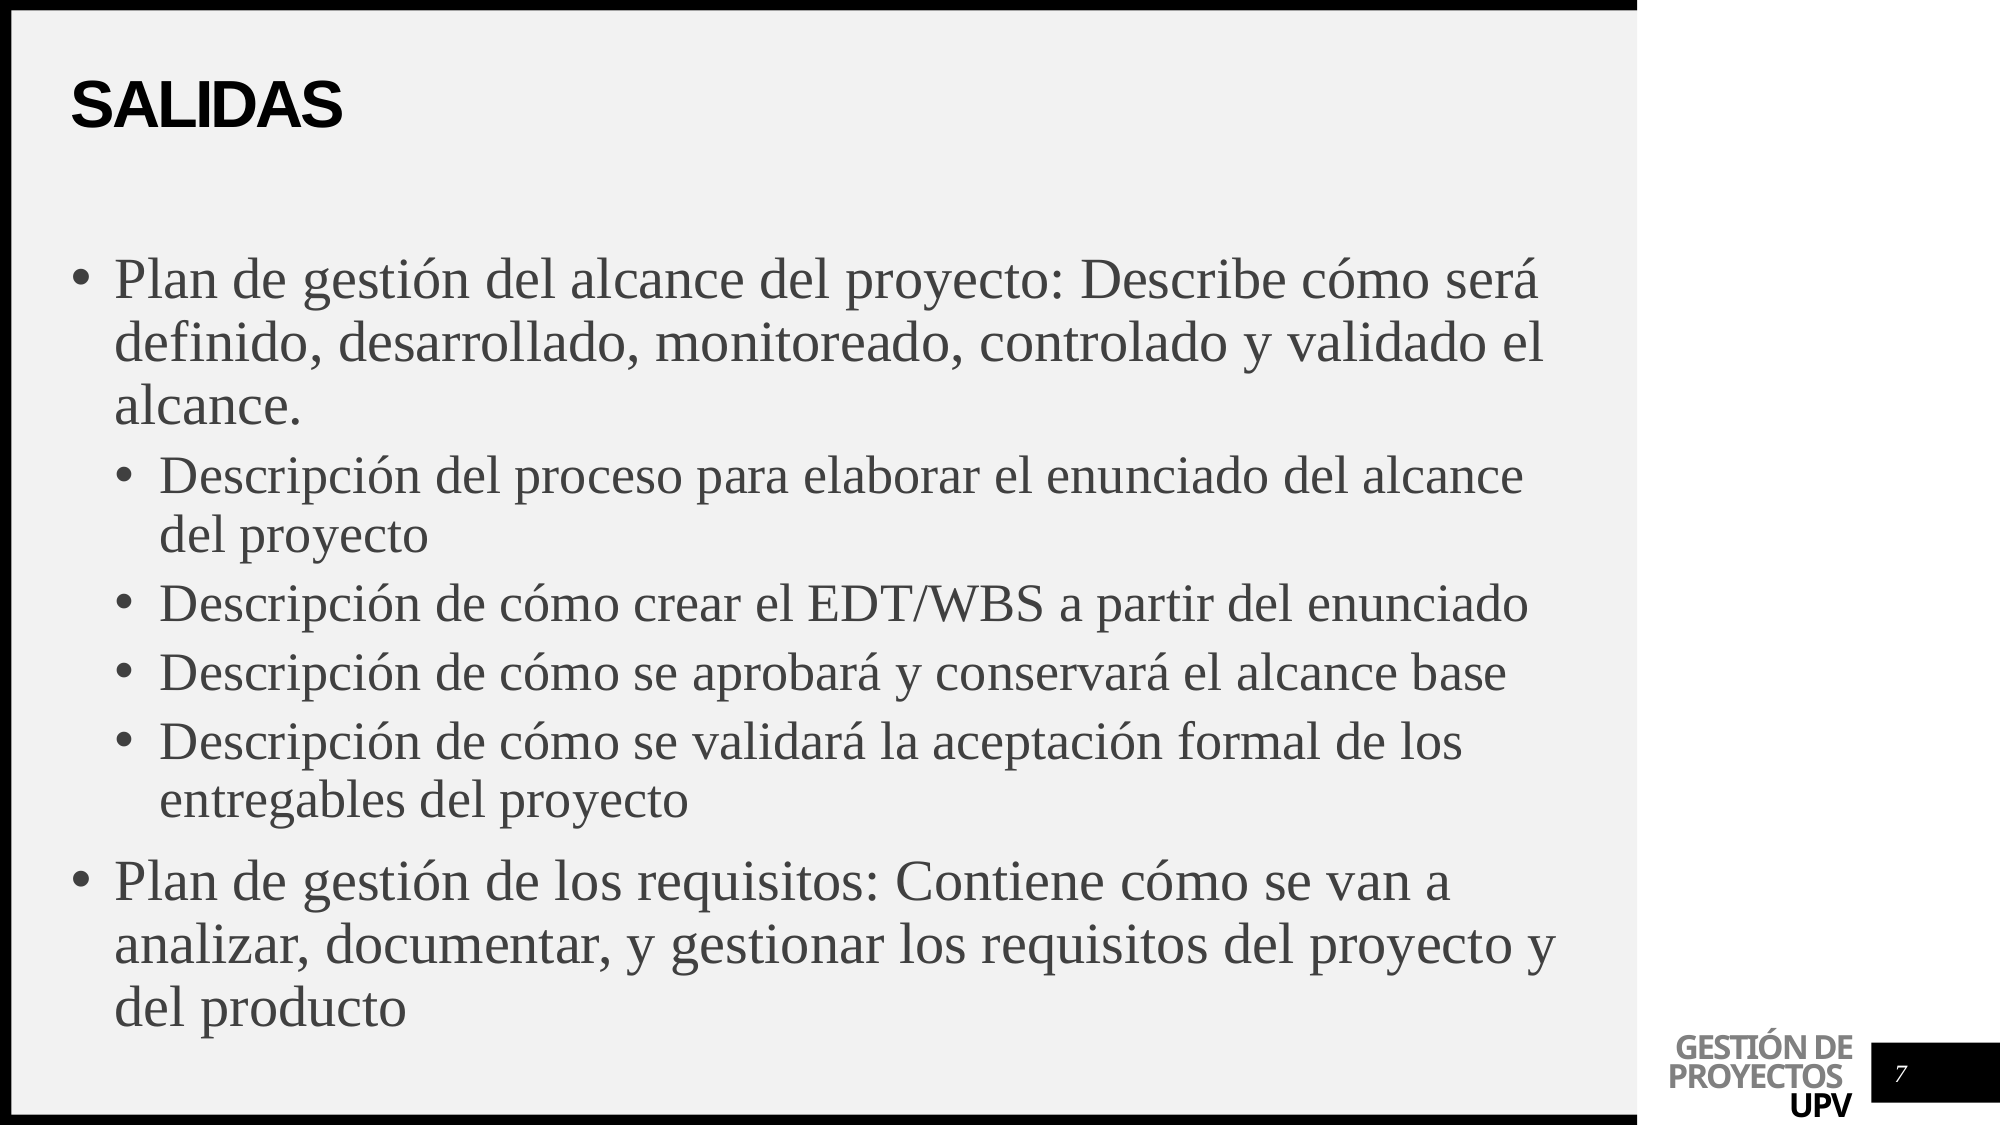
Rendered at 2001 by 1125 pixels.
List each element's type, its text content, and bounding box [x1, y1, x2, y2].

list Plan de gestión del alcance del proyecto: Describe cómo será definido, desarrollado, monitoreado, controlado y validado el alcance. Descripción del proceso para elaborar el enunciado del alcance del proyecto Descripción de cómo crear el EDT/WBS a partir del enunciado Descripción de cómo se aprobará y conservará el alcance base Descripción de cómo se validará la aceptación formal de los entregables del proyecto Plan de gestión de los requisitos: Contiene cómo se van a analizar, documentar, y gestionar los requisitos del proyecto y del producto [70, 248, 1580, 1016]
title Salidas [70, 70, 1580, 142]
slide_number 7 [1877, 1050, 1924, 1096]
